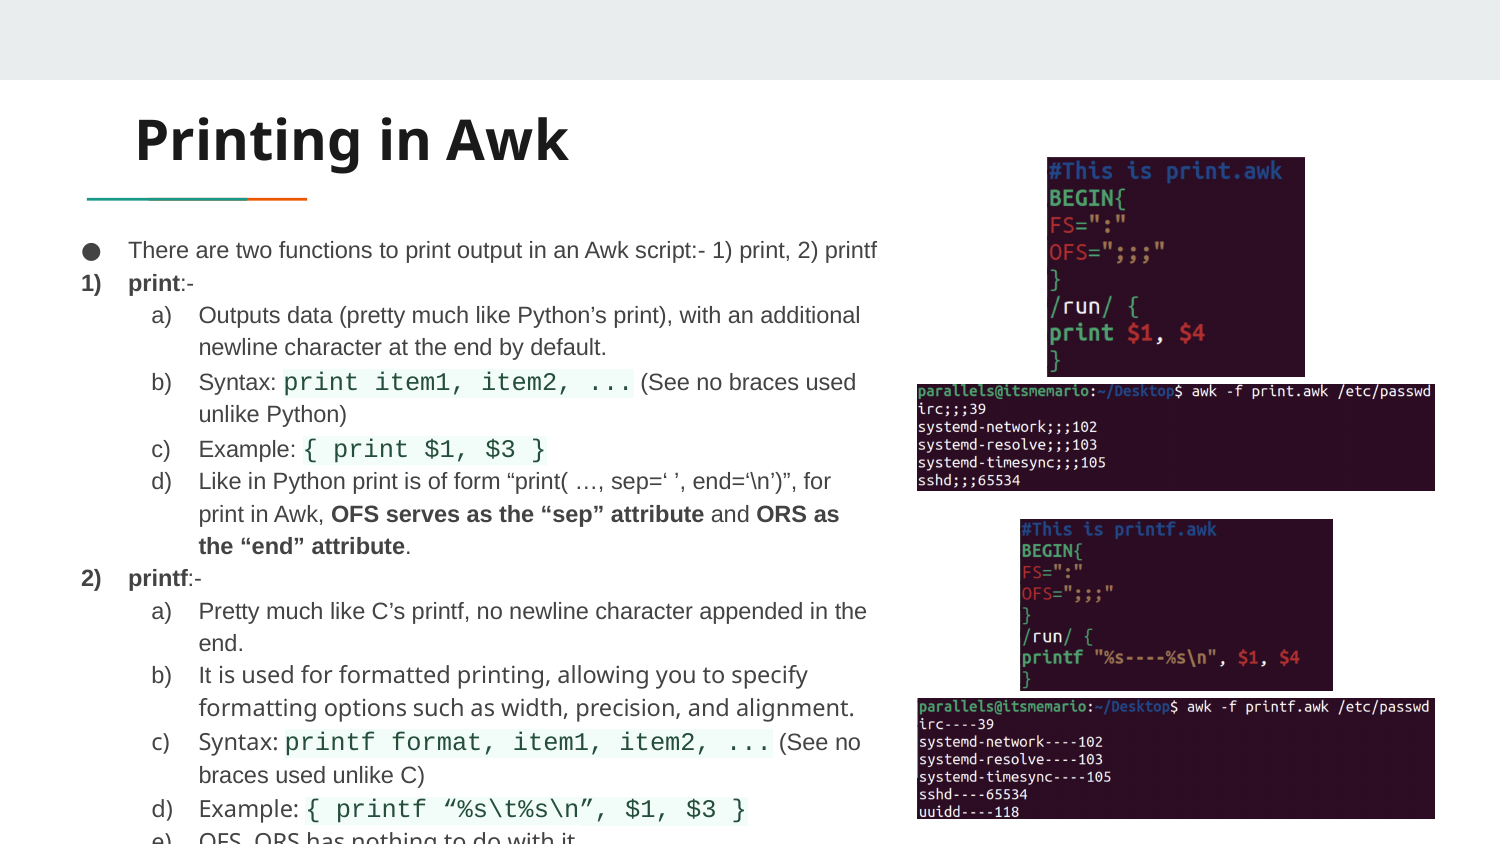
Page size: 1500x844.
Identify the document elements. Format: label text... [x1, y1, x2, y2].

list There are two functions to print output in an Awk script:- 1) print, 2) printf print:- Outputs data (pretty much like Python’s print), with an additional newline character at the end by default. Syntax: print item1, item2, ... (See no braces used unlike Python) Example: { print $1, $3 } Like in Python print is of form “print( …, sep=‘ ’, end=‘\n’)”, for print in Awk, OFS serves as the “sep” attribute and ORS as the “end” attribute. printf:- Pretty much like C’s printf, no newline character appended in the end. It is used for formatted printing, allowing you to specify formatting options such as width, precision, and alignment. Syntax: printf format, item1, item2, ... (See no braces used unlike C) Example: { printf “%s\t%s\n”, $1, $3 } OFS, ORS has nothing to do with it. [42, 216, 893, 844]
picture [916, 698, 1436, 819]
title Printing in Awk [119, 89, 1381, 177]
picture [1047, 157, 1305, 377]
picture [916, 384, 1436, 491]
picture [1019, 519, 1333, 692]
